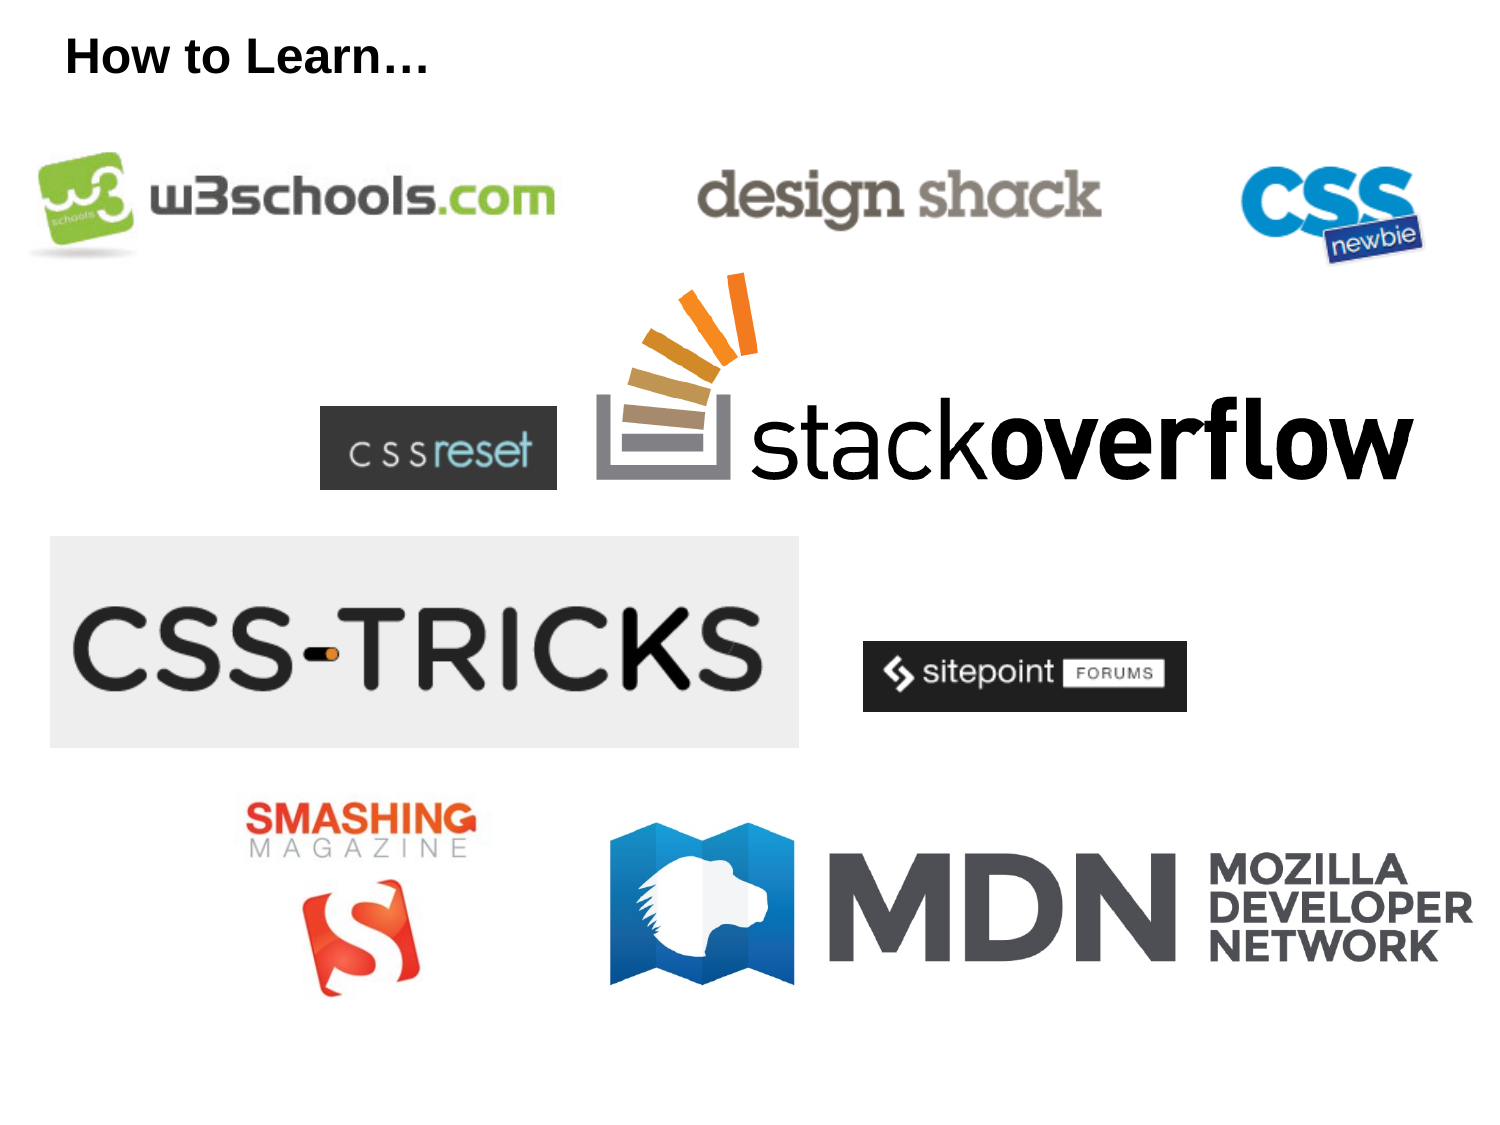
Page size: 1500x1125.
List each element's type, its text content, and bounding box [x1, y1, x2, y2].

picture [201, 760, 521, 1034]
picture [863, 641, 1187, 712]
picture [0, 115, 1499, 514]
text_box How to Learn… [49, 16, 913, 91]
picture [49, 536, 799, 748]
picture [320, 406, 557, 490]
picture [585, 791, 1499, 1020]
